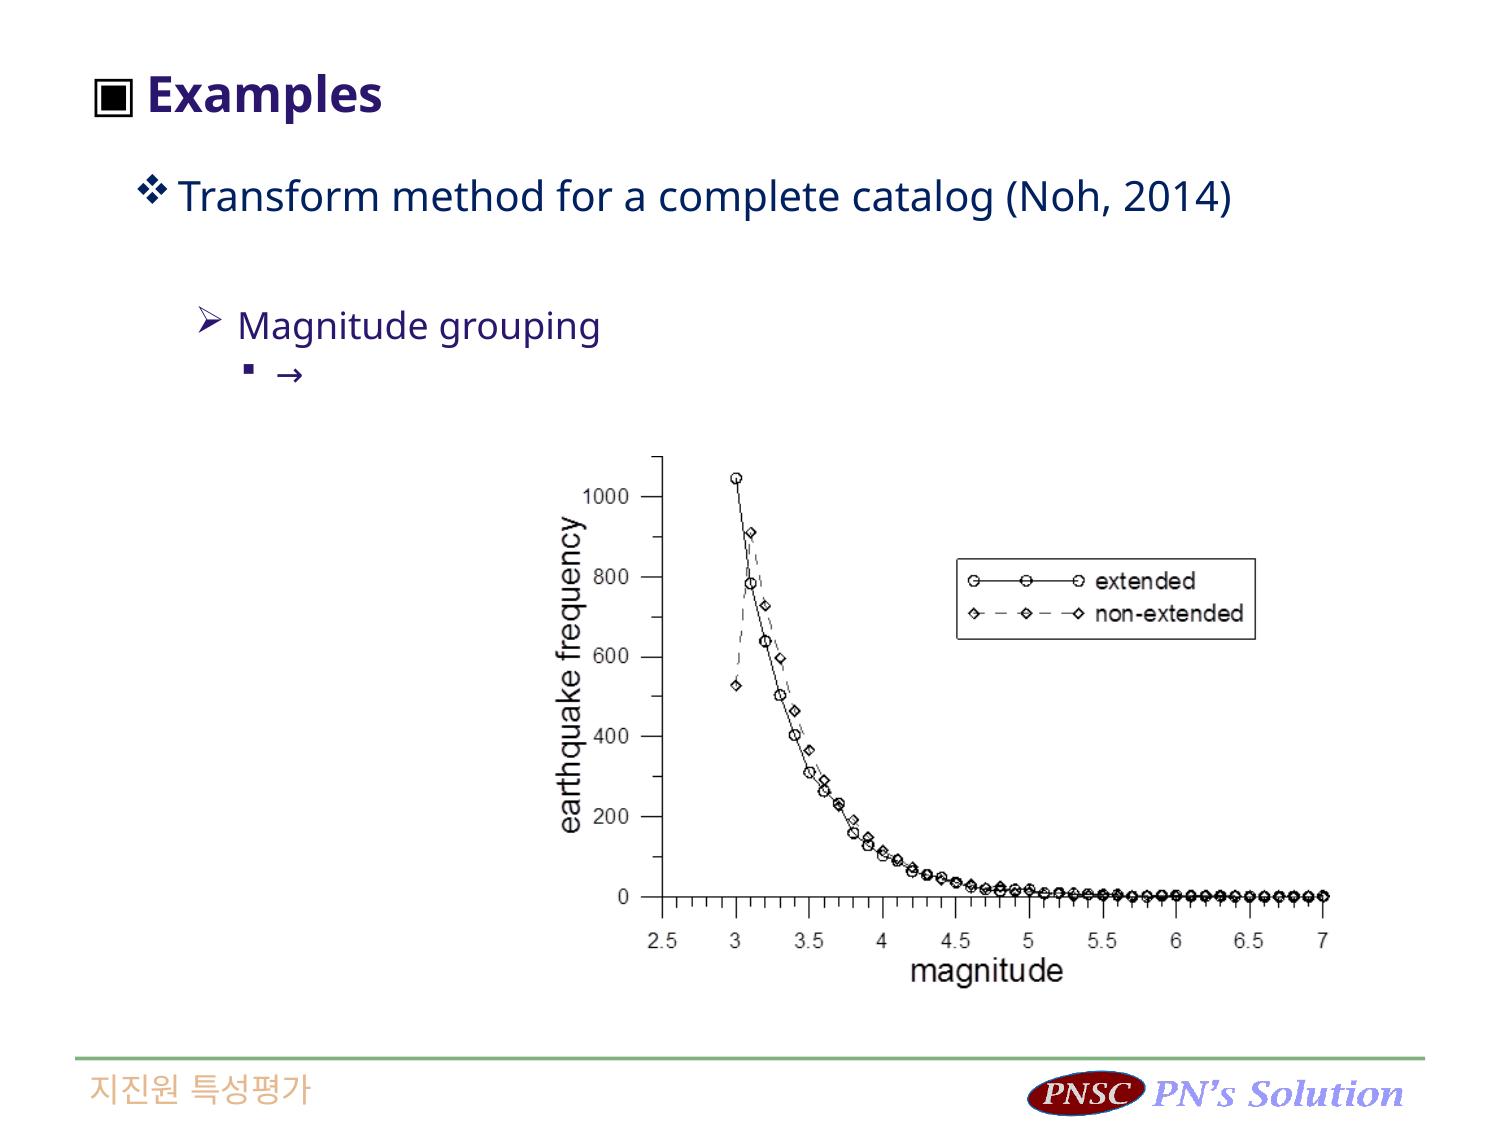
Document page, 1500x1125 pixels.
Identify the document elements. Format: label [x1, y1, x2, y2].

picture [1022, 1062, 1425, 1125]
picture [548, 455, 1330, 992]
